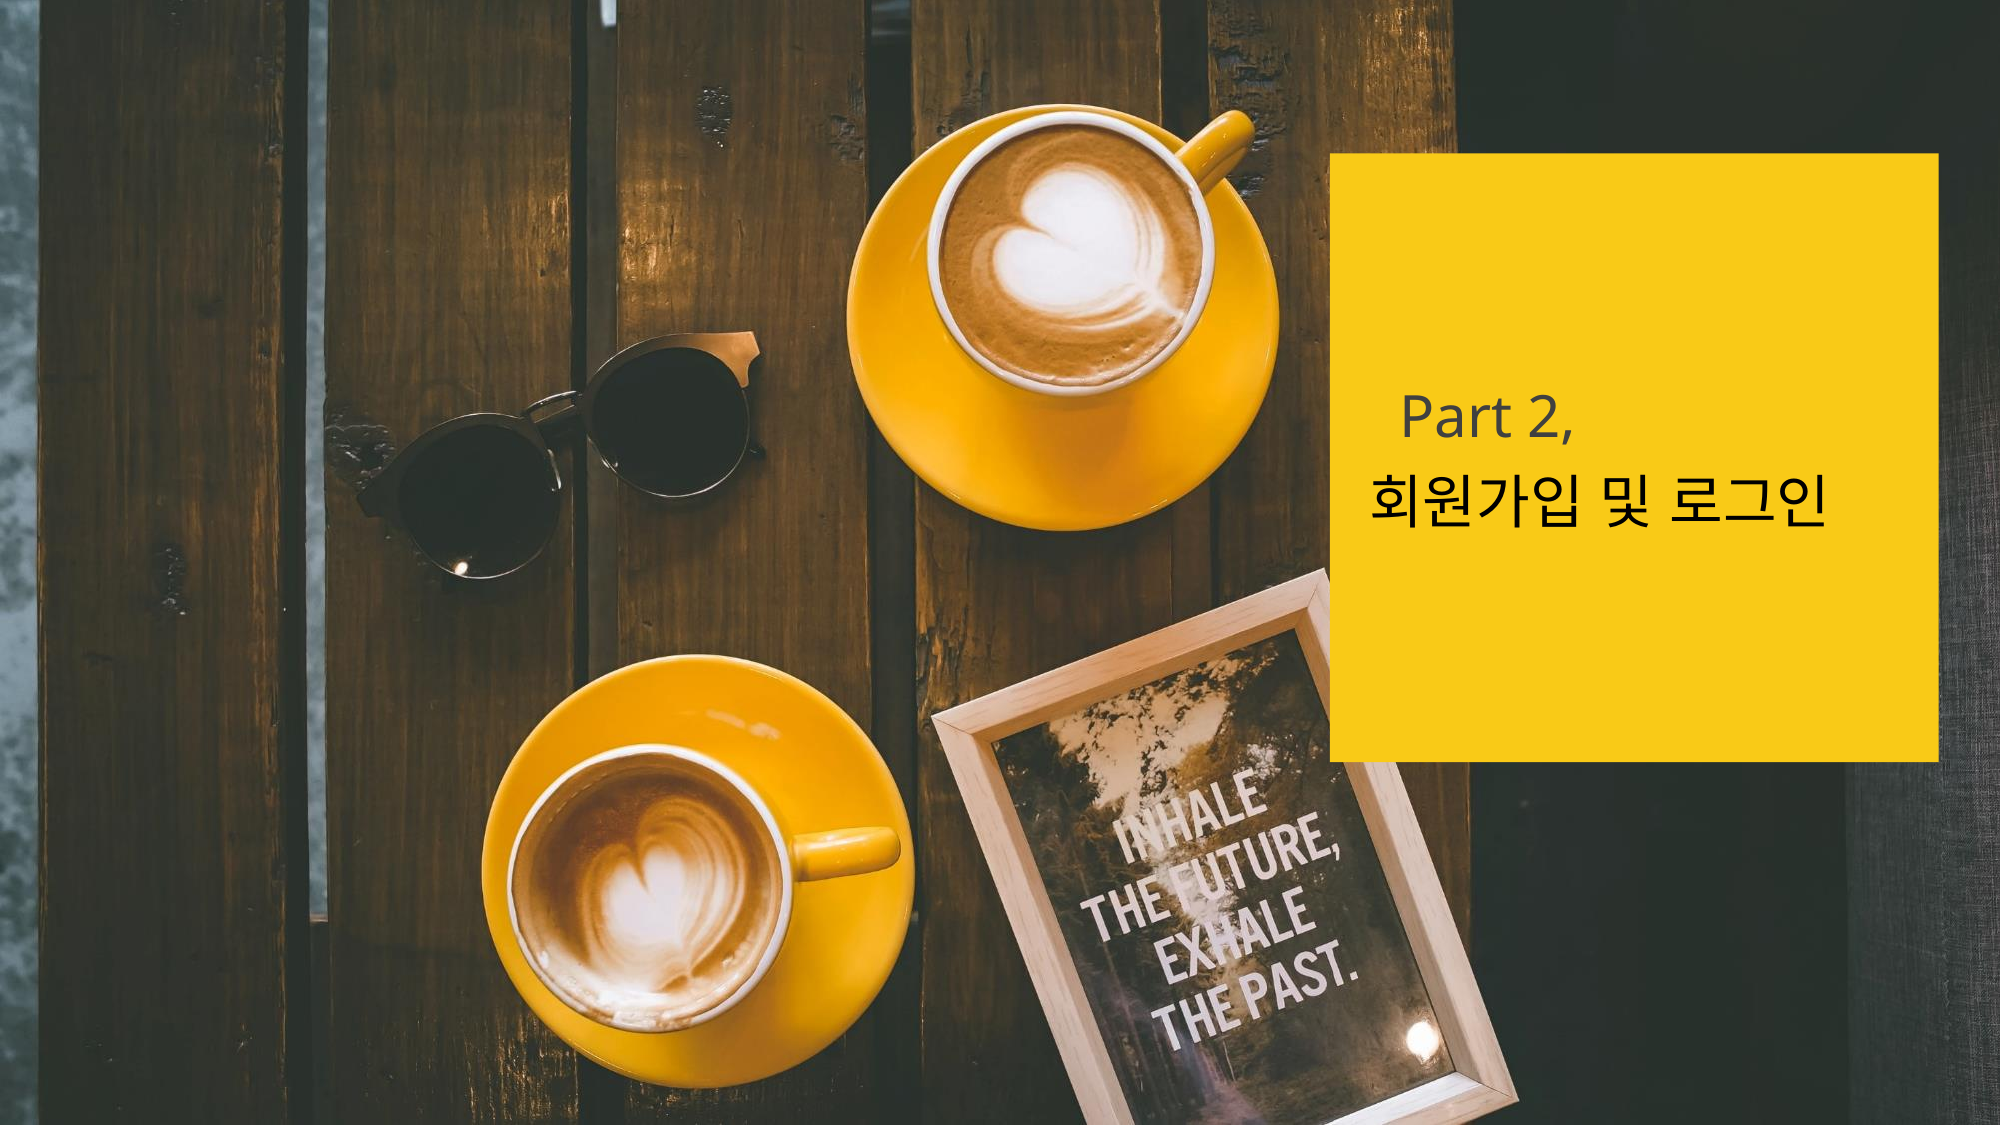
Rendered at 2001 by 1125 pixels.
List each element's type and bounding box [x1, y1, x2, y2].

picture [0, 0, 2000, 1125]
text_box [1329, 153, 1939, 763]
